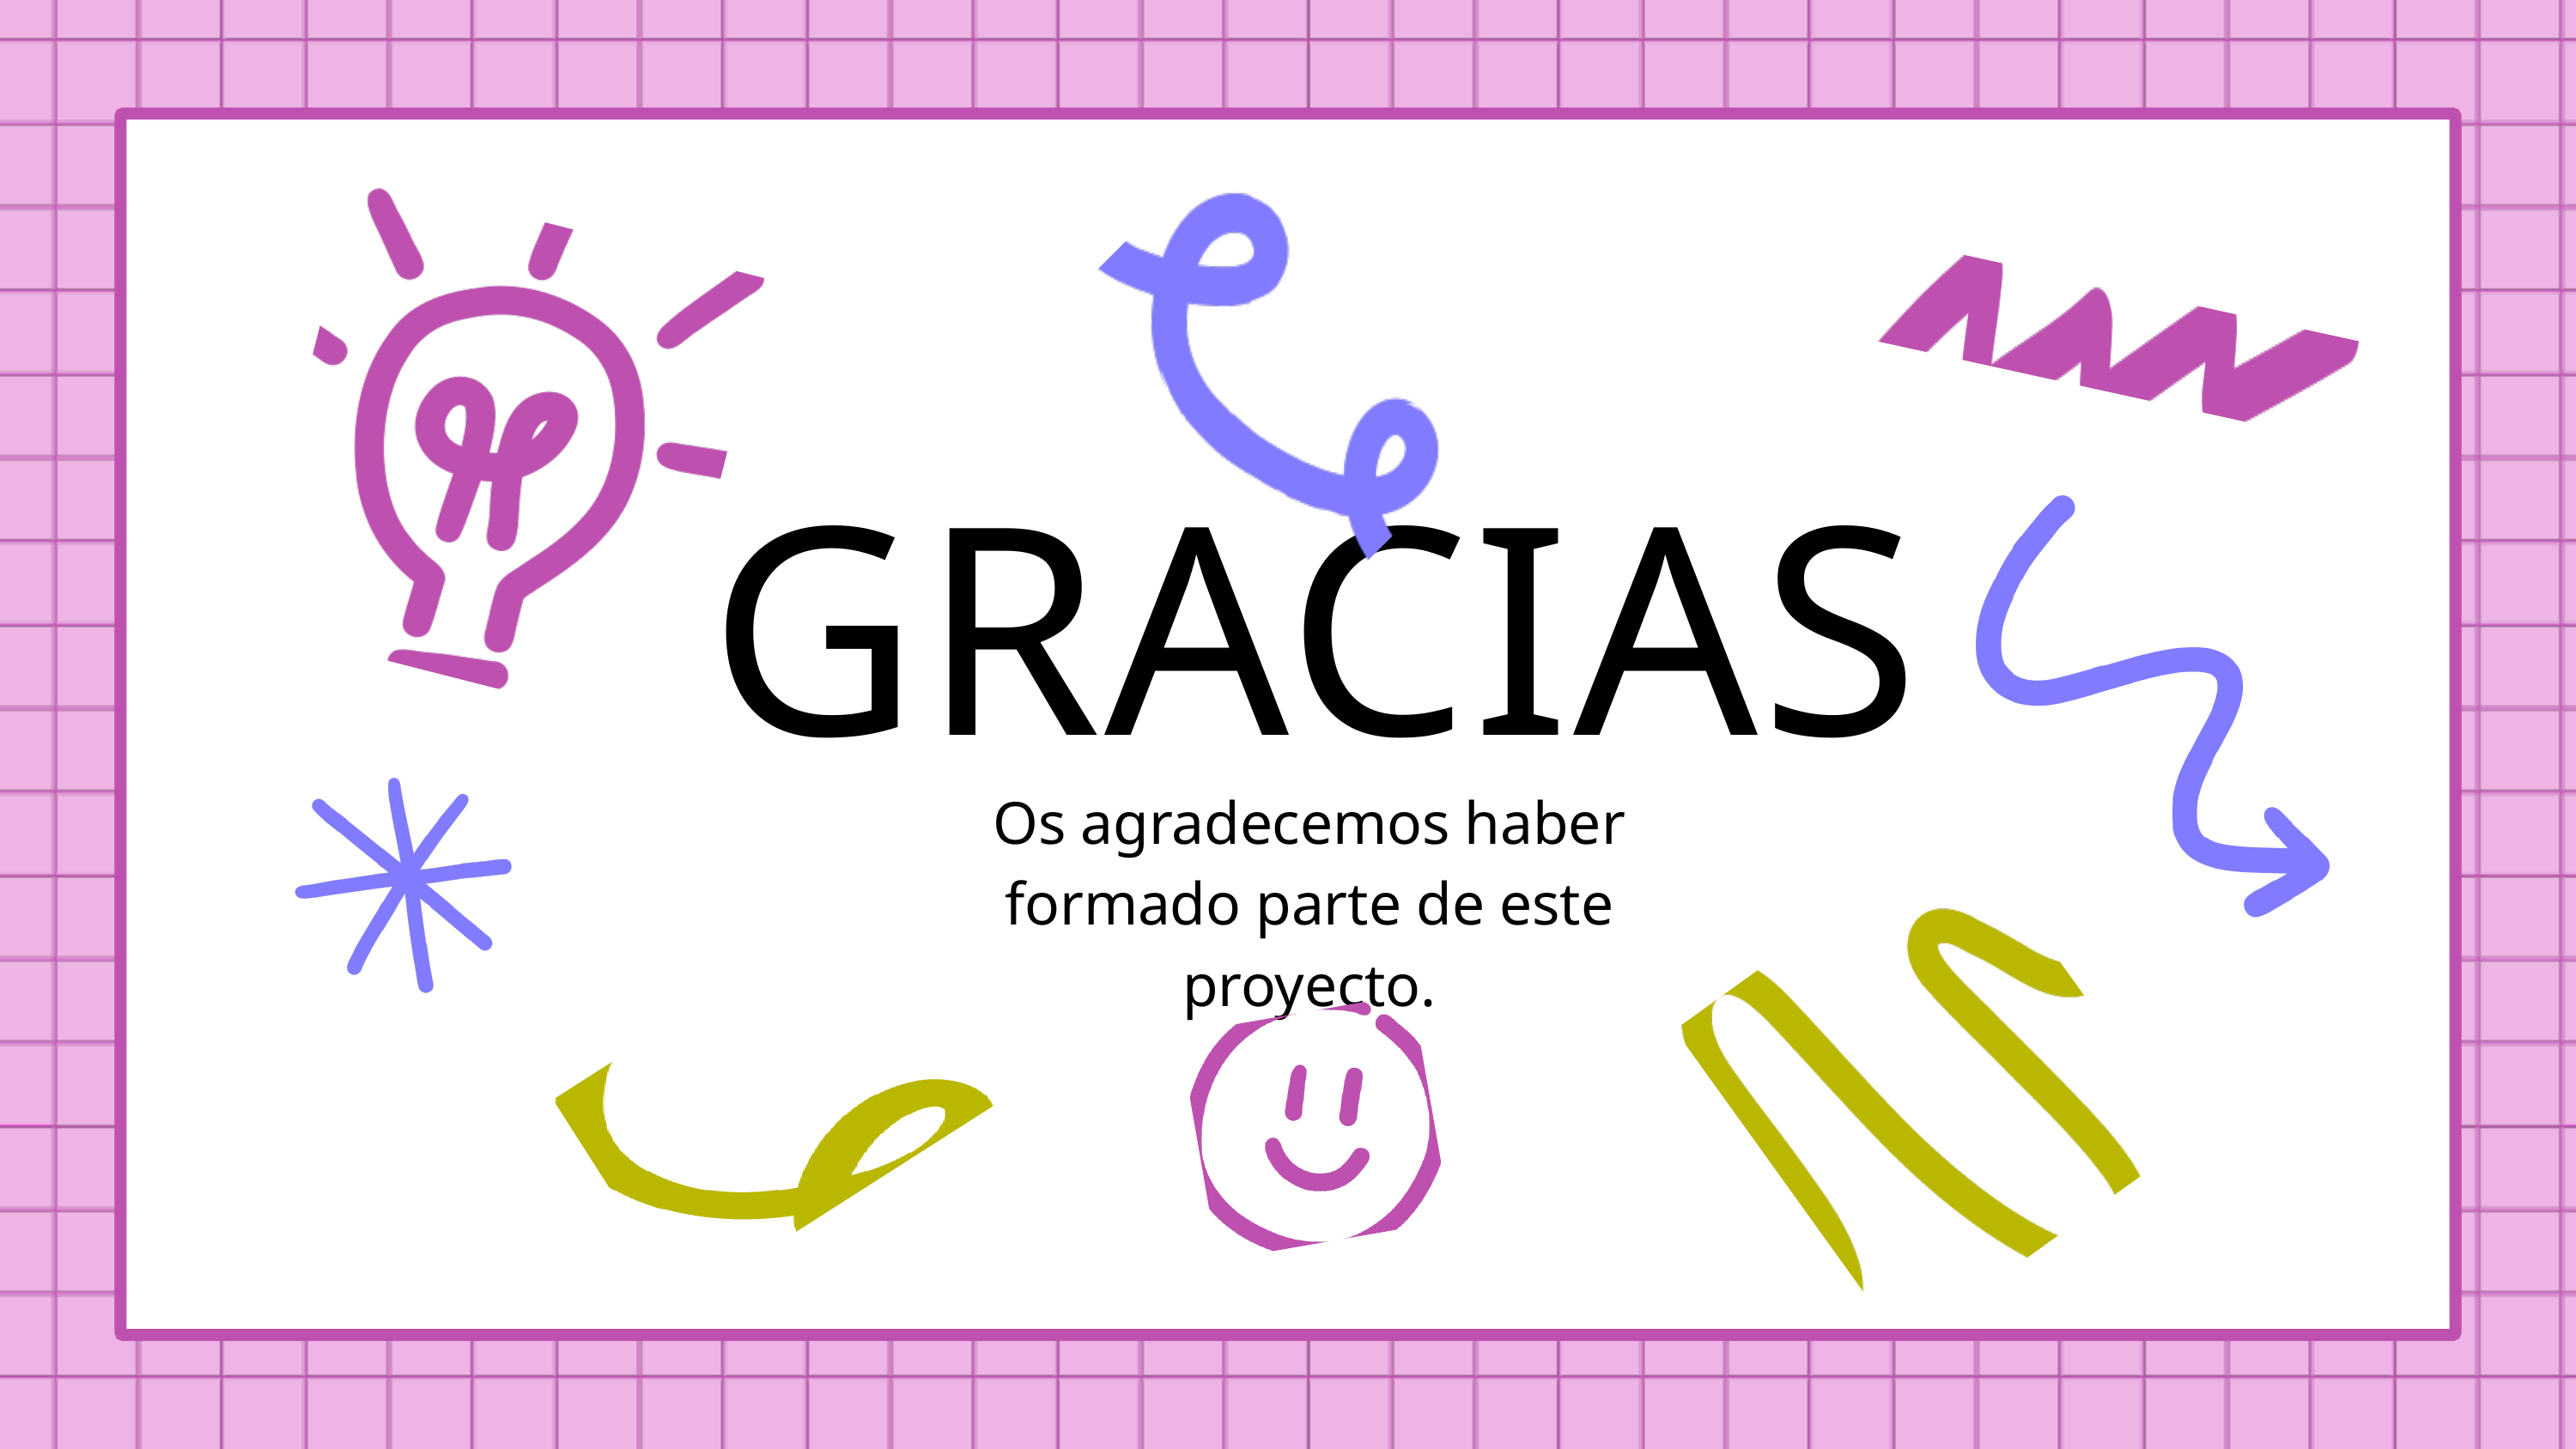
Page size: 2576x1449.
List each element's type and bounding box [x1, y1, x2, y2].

text_box [1899, 1343, 1910, 1348]
text_box [120, 113, 2456, 1336]
text_box [1256, 40, 1396, 111]
text_box [0, 0, 2576, 1449]
